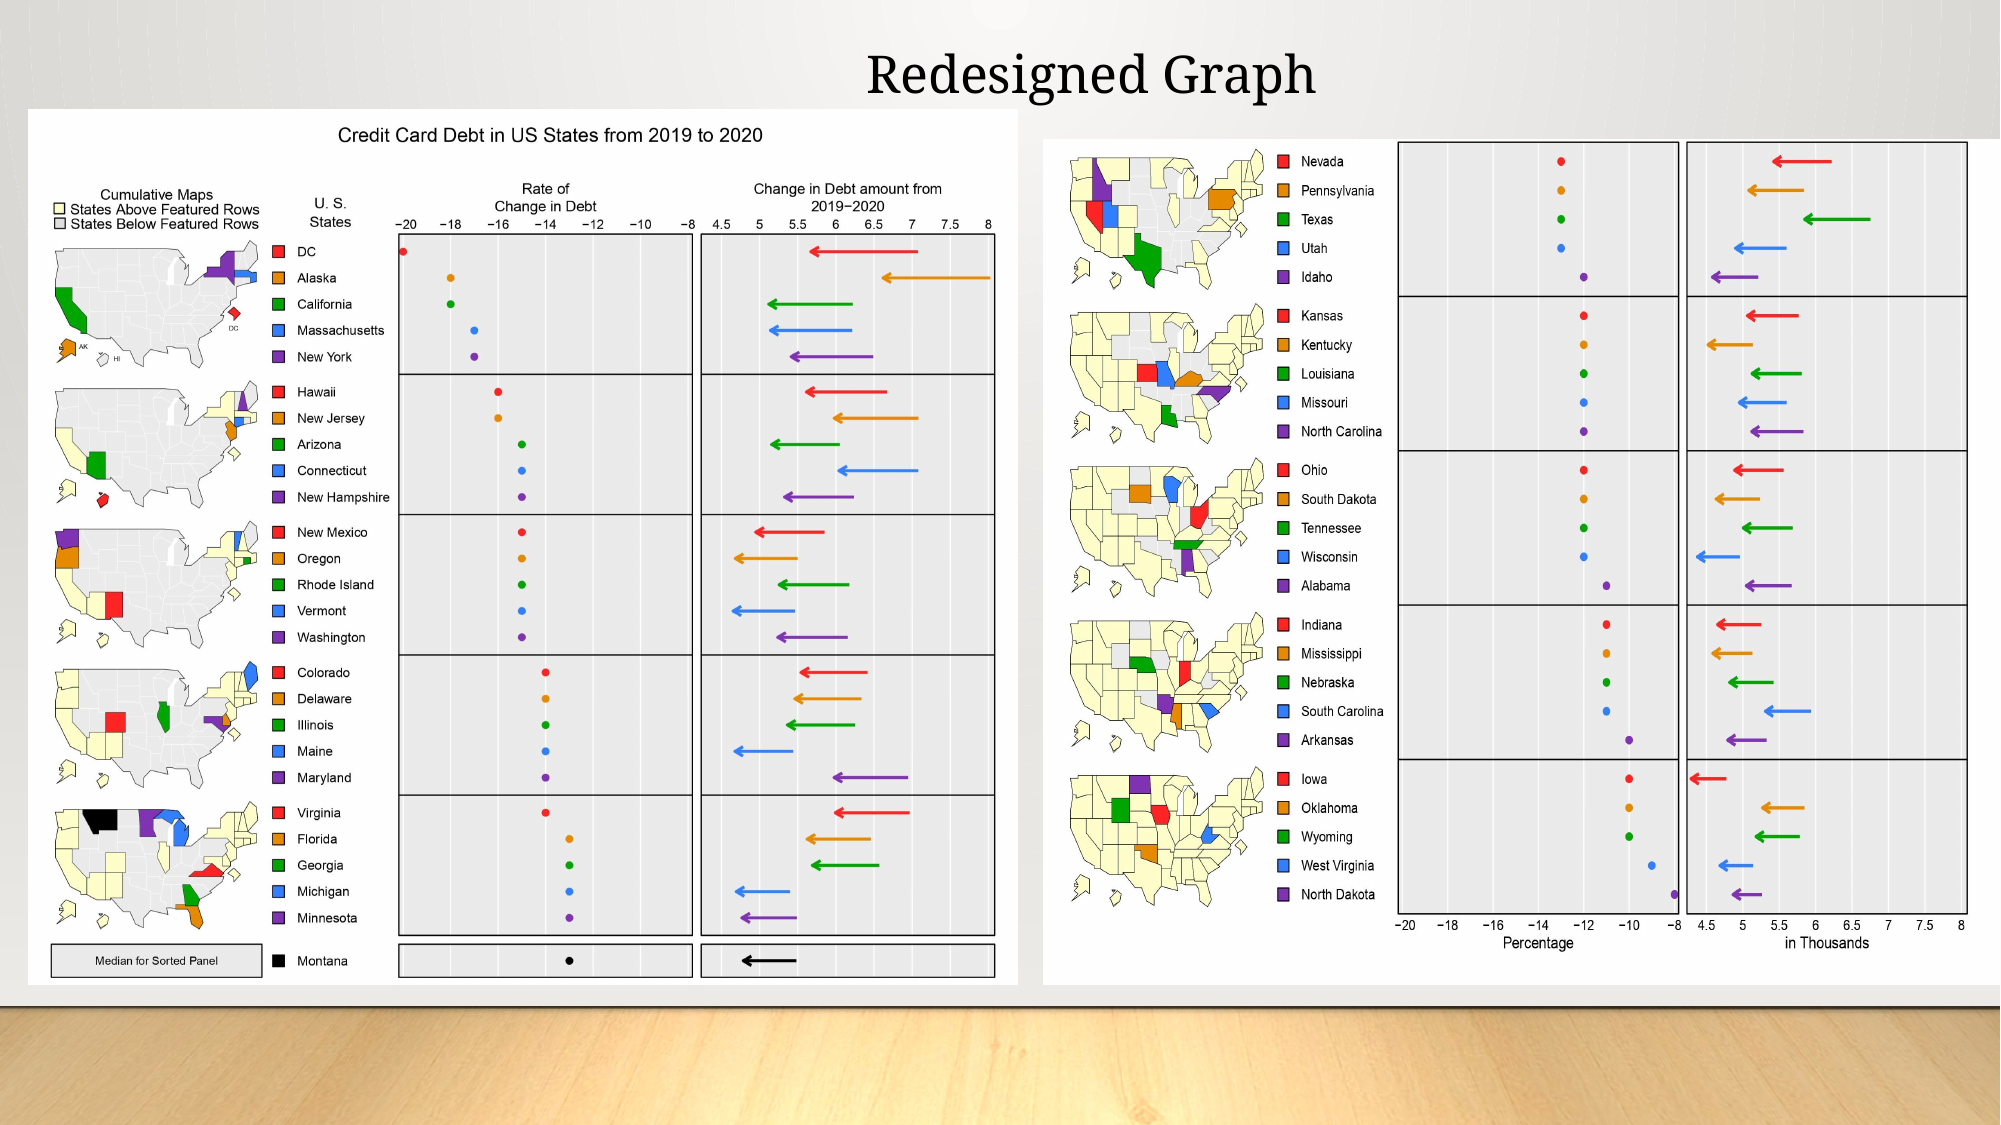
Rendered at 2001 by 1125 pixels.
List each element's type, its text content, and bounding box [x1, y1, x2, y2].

picture [0, 1006, 2000, 1125]
picture [1042, 139, 2000, 986]
text_box Redesigned Graph [851, 33, 1333, 111]
picture [28, 108, 1018, 986]
